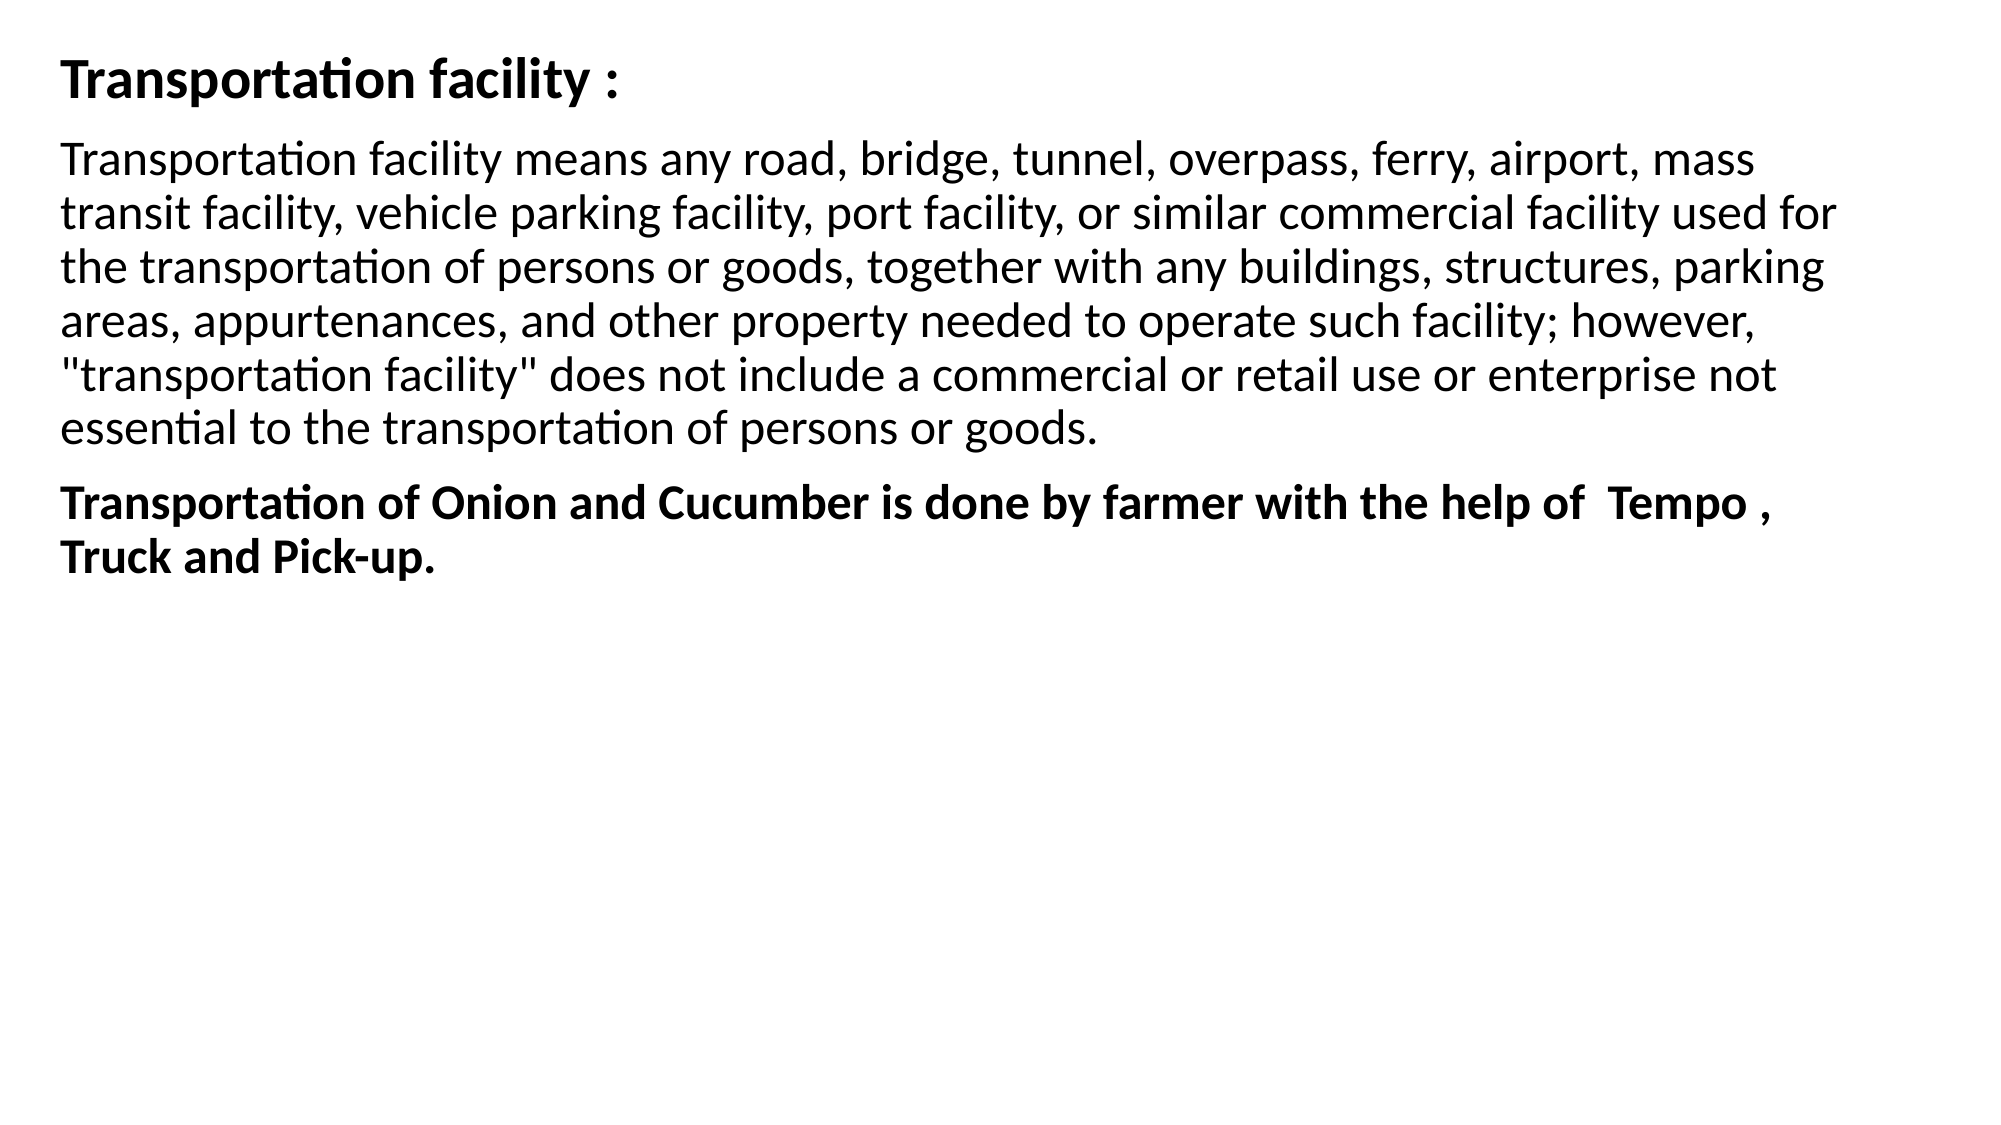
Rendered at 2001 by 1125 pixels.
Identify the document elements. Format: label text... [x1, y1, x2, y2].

list Transportation facility : Transportation facility means any road, bridge, tunnel, overpass, ferry, airport, mass transit facility, vehicle parking facility, port facility, or similar commercial facility used for the transportation of persons or goods, together with any buildings, structures, parking areas, appurtenances, and other property needed to operate such facility; however, "transportation facility" does not include a commercial or retail use or enterprise not essential to the transportation of persons or goods. Transportation of Onion and Cucumber is done by farmer with the help of Tempo , Truck and Pick-up. [45, 40, 1863, 1014]
